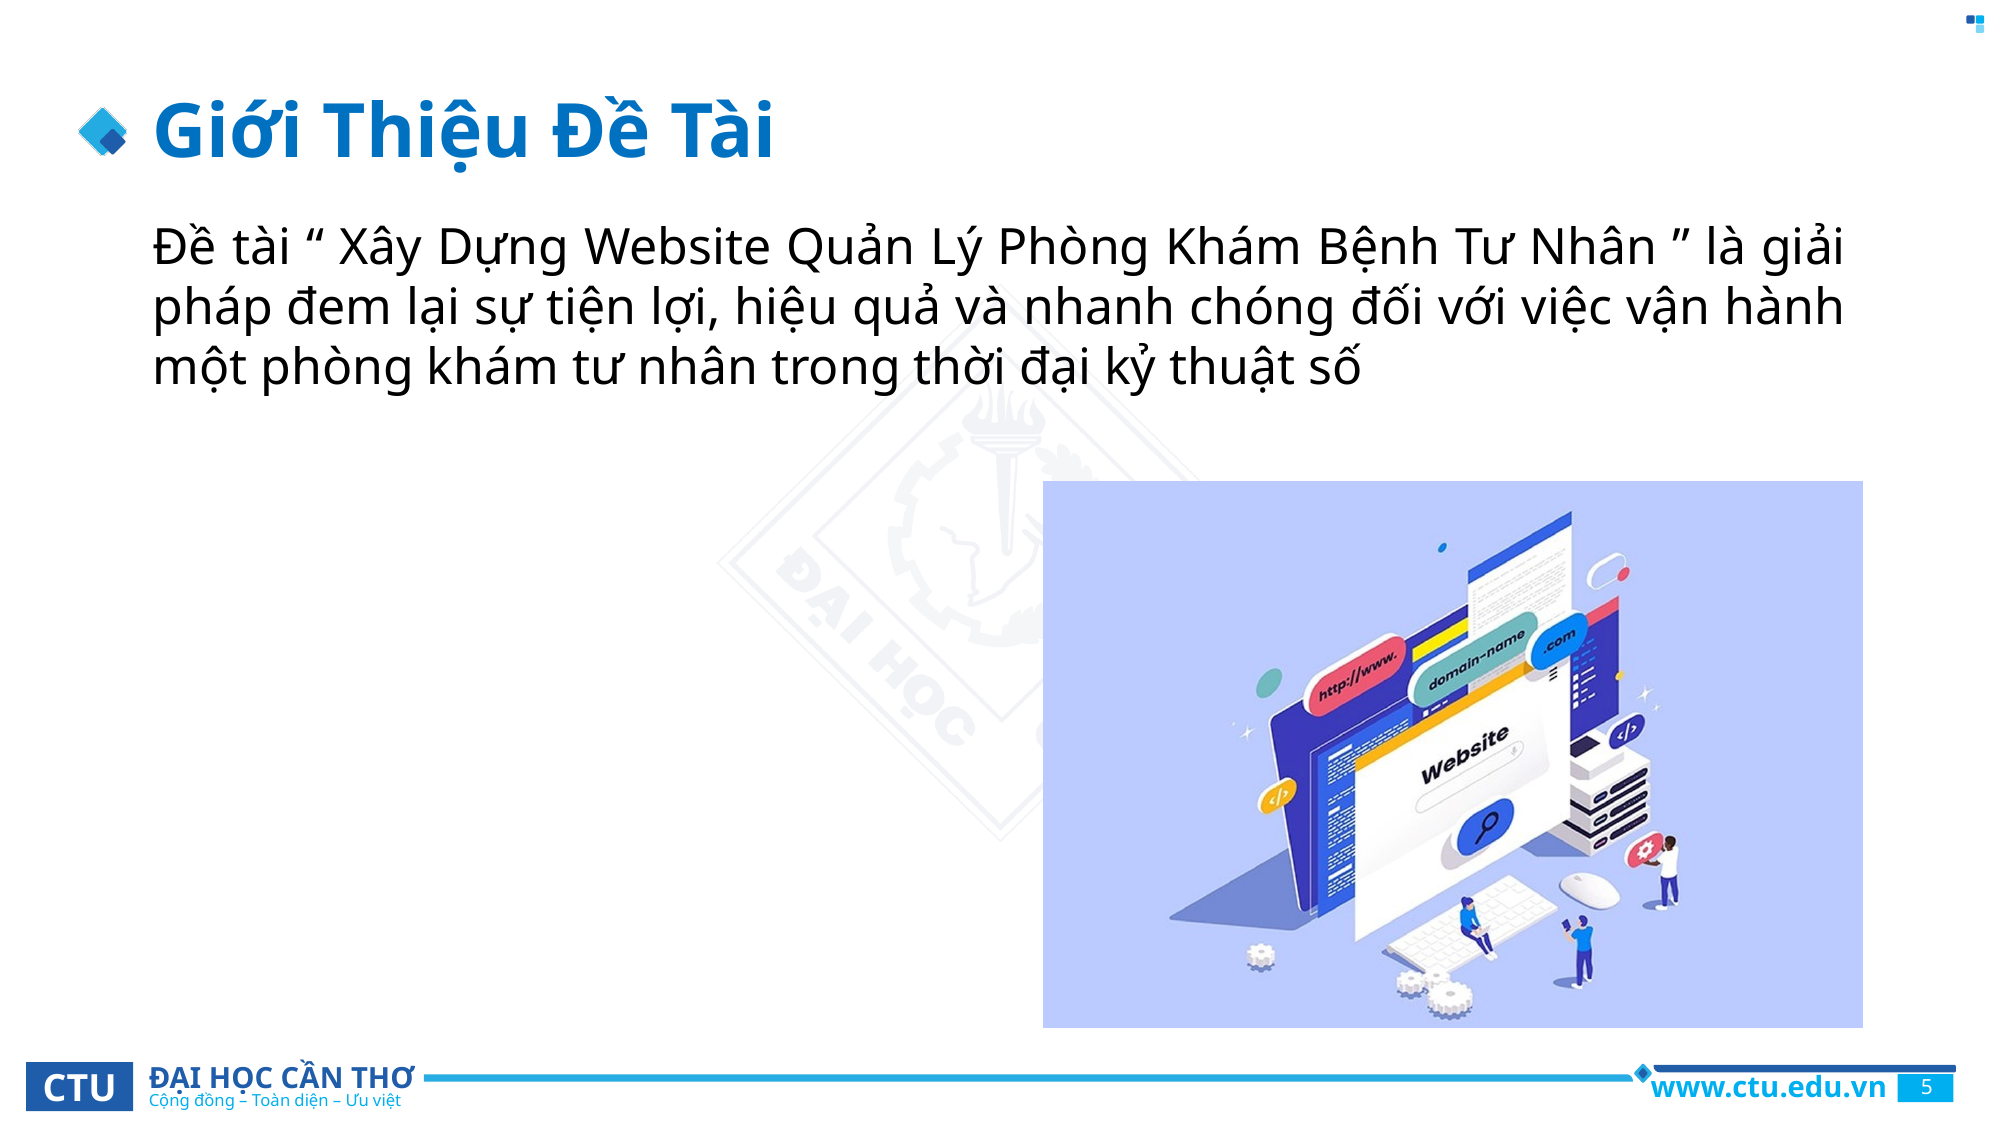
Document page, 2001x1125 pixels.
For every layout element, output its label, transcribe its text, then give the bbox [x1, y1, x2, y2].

picture [78, 107, 127, 156]
title Giới Thiệu Đề Tài [137, 24, 1863, 207]
list Đề tài “ Xây Dựng Website Quản Lý Phòng Khám Bệnh Tư Nhân ” là giải pháp đem lại sự tiện lợi, hiệu quả và nhanh chóng đối với việc vận hành một phòng khám tư nhân trong thời đại kỷ thuật số [137, 207, 1863, 1014]
picture [1043, 481, 1863, 1028]
